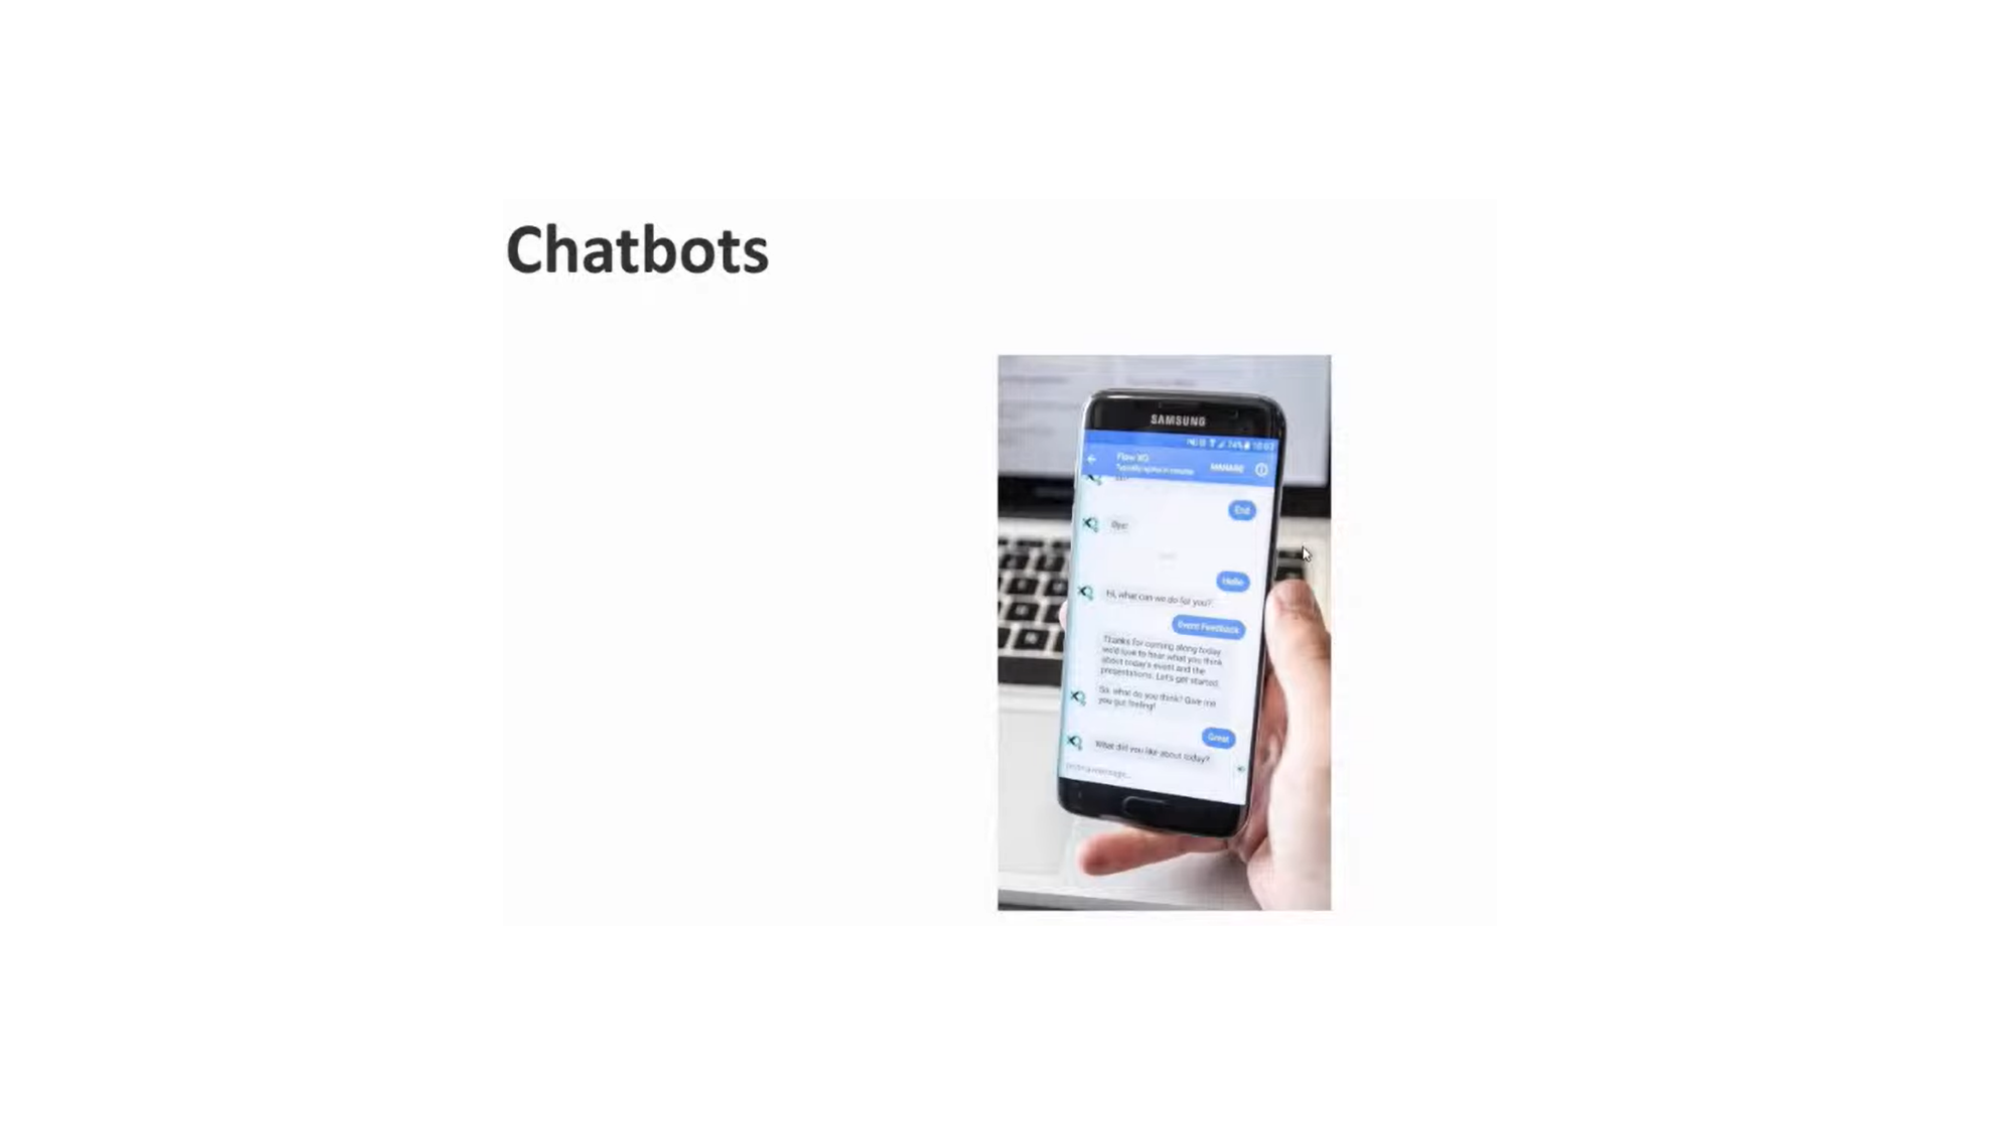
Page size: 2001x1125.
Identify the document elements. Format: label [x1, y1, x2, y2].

picture [503, 199, 1497, 926]
